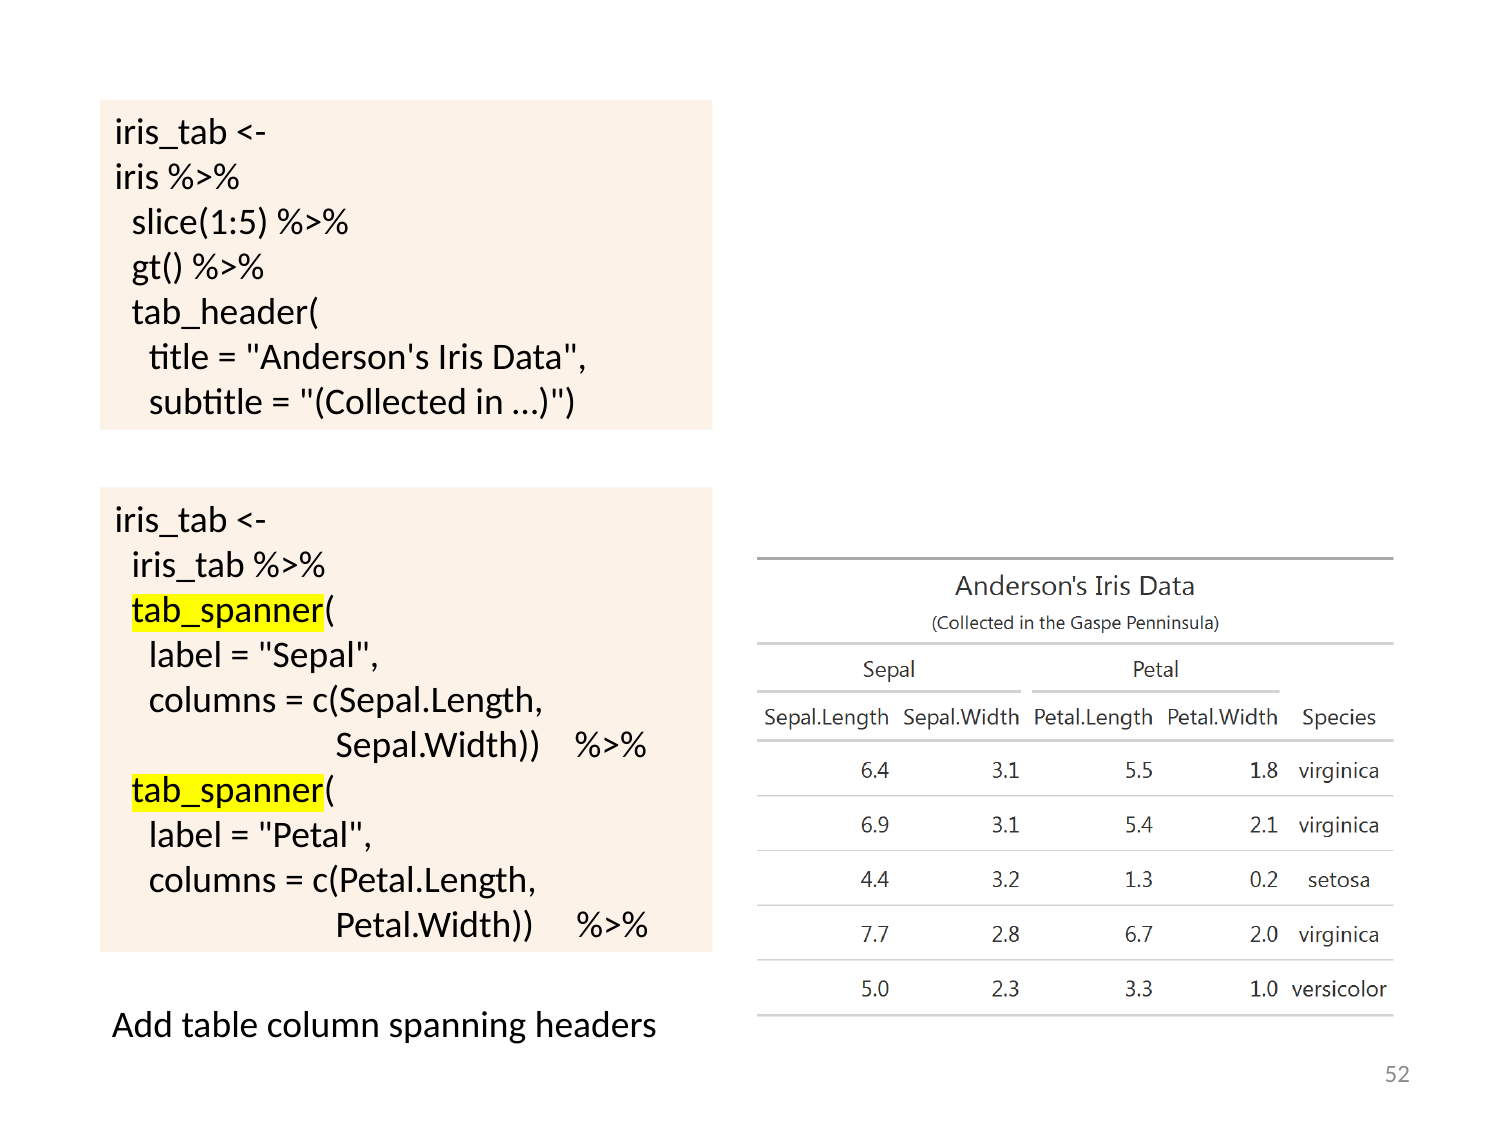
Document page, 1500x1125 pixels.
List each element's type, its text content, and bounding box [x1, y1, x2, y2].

text_box iris_tab <- iris_tab %>% tab_spanner( label = "Sepal", columns = c(Sepal.Length, Sepal.Width)) %>% tab_spanner( label = "Petal", columns = c(Petal.Length, Petal.Width)) %>% [99, 487, 713, 953]
picture [749, 550, 1400, 1023]
slide_number 52 [1074, 1042, 1425, 1103]
text_box Add table column spanning headers [97, 992, 710, 1052]
text_box iris_tab <- iris %>% slice(1:5) %>% gt() %>% tab_header( title = "Anderson's Iris Data", subtitle = "(Collected in …)") [99, 99, 713, 430]
